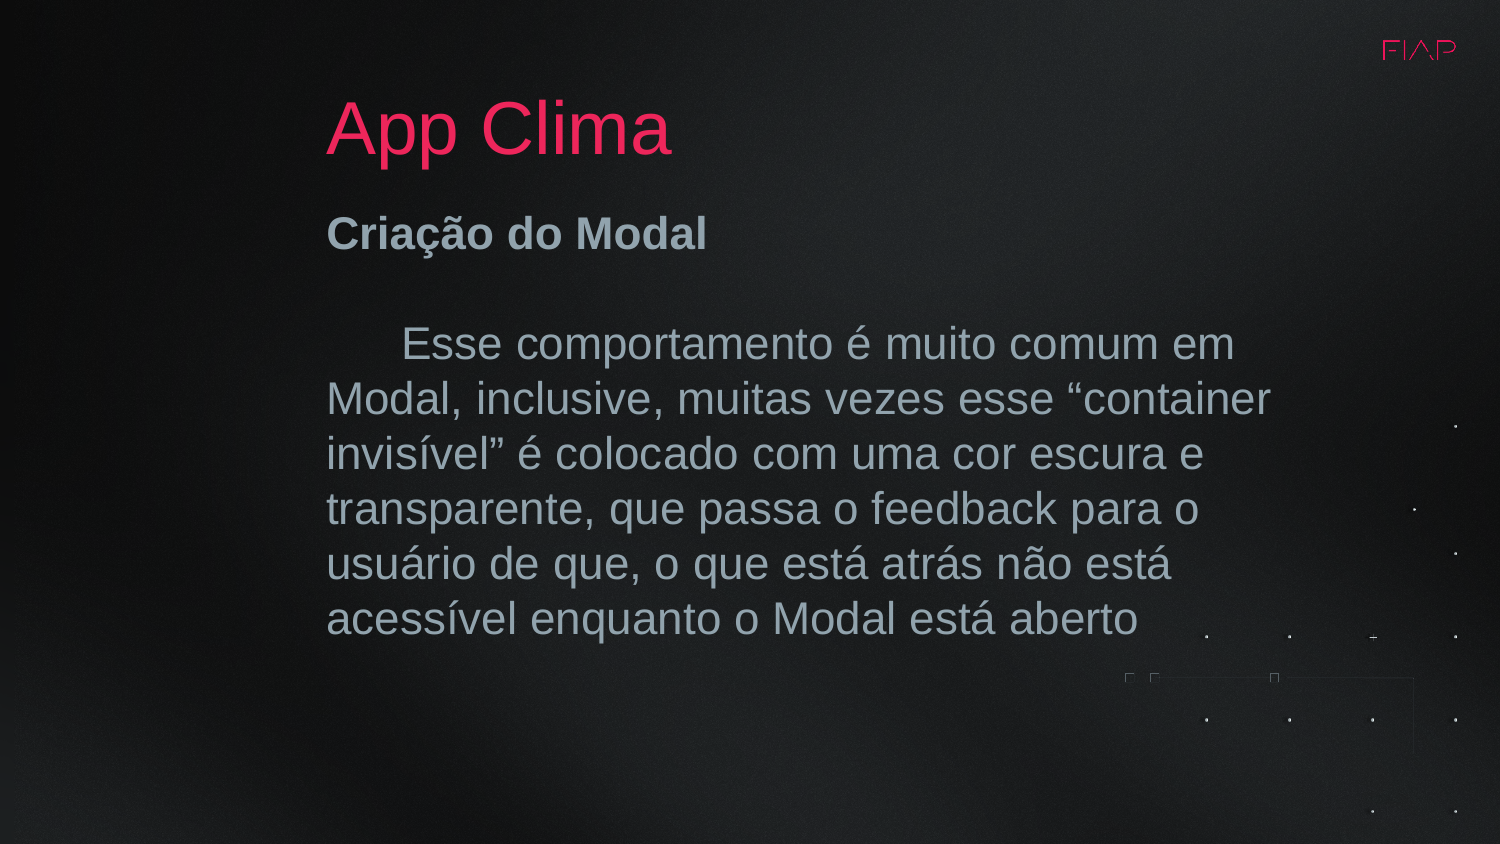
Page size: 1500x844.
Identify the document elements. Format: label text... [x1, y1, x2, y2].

text_box App Clima [311, 72, 1126, 177]
picture [0, 0, 1500, 844]
text_box Criação do Modal Esse comportamento é muito comum em Modal, inclusive, muitas vezes esse “container invisível” é colocado com uma cor escura e transparente, que passa o feedback para o usuário de que, o que está atrás não está acessível enquanto o Modal está aberto [311, 196, 1292, 651]
